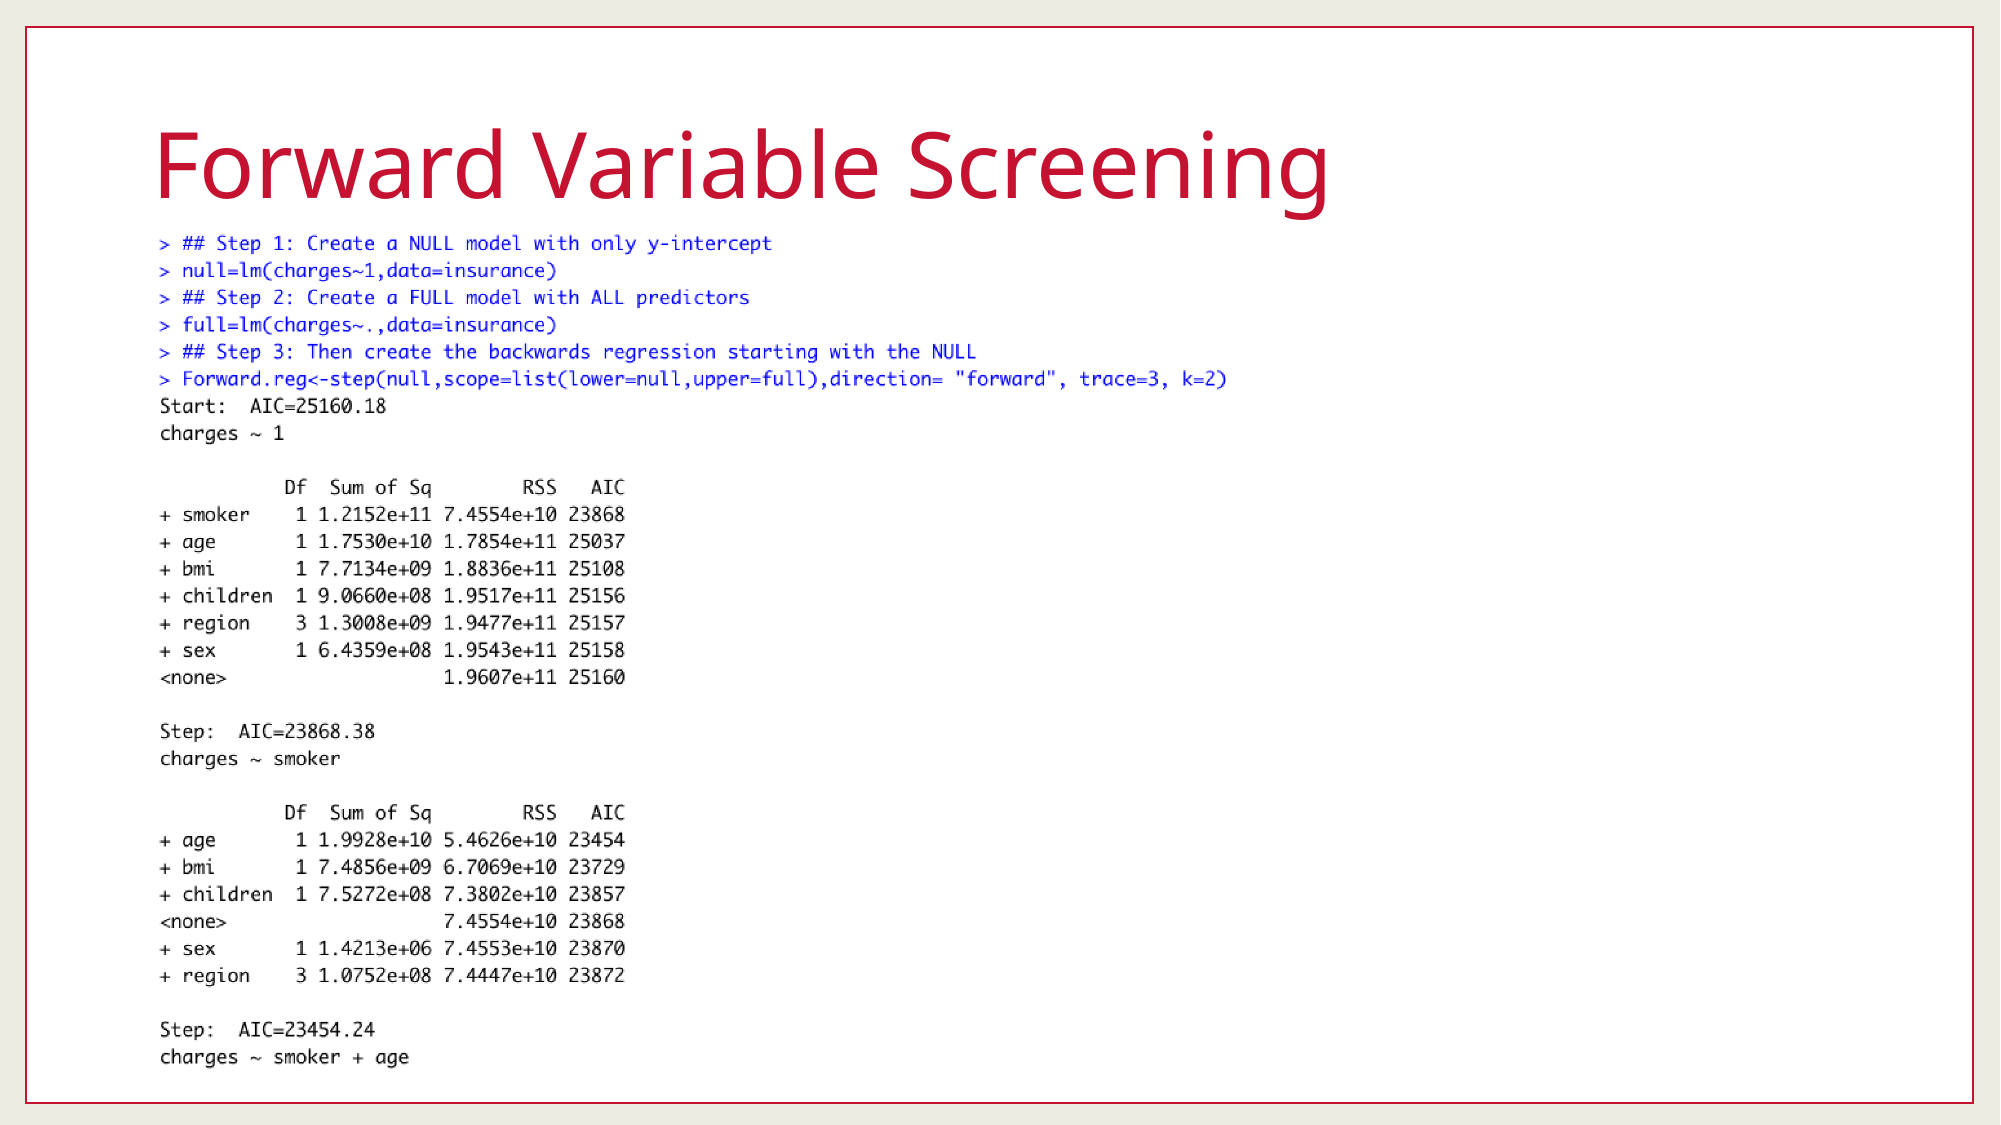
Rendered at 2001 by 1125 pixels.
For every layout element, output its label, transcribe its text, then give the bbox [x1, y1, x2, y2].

picture [154, 228, 1240, 1080]
title Forward Variable Screening [137, 59, 1945, 278]
